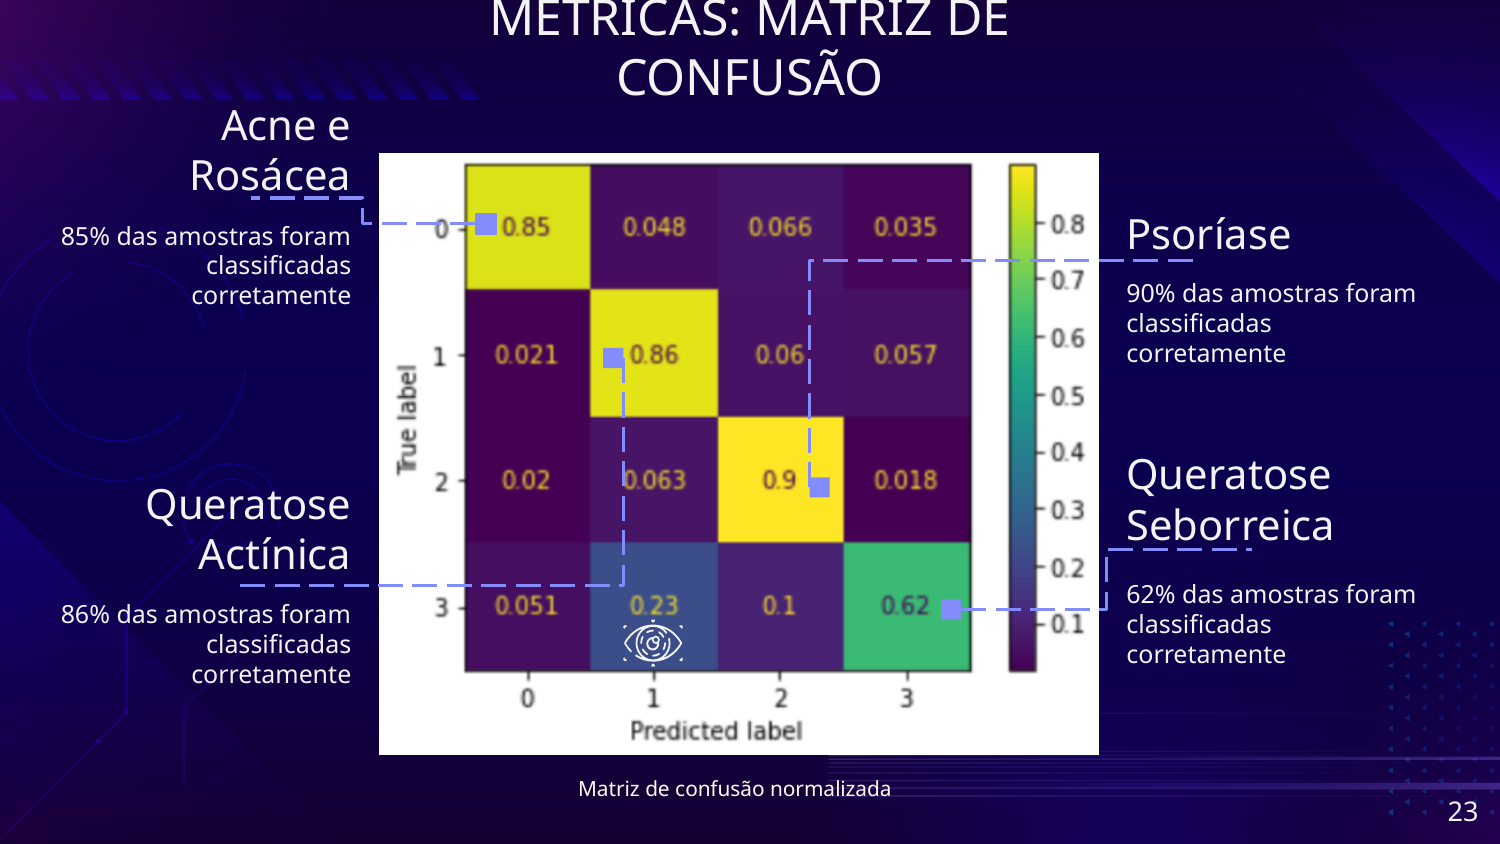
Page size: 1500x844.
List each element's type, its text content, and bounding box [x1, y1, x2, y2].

picture [0, 0, 1500, 844]
title MÉTRICAS: MATRIZ DE CONFUSÃO [402, 15, 1098, 121]
title Queratose Seborreica [1111, 457, 1421, 564]
subtitle 62% das amostras foram classificadas corretamente [1111, 563, 1453, 746]
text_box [829, 259, 1194, 488]
subtitle 90% das amostras foram classificadas corretamente [1198, 262, 1453, 446]
slide_number ‹#› [1403, 779, 1494, 844]
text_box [961, 549, 1252, 610]
text_box Matriz de confusão normalizada [396, 765, 1074, 814]
title Psoríase [1111, 167, 1421, 274]
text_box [239, 357, 604, 586]
subtitle 85% das amostras foram classificadas corretamente [24, 204, 367, 388]
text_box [250, 197, 476, 225]
subtitle 86% das amostras foram classificadas corretamente [24, 583, 367, 767]
title Queratose Actínica [57, 487, 242, 594]
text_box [623, 619, 684, 667]
title Acne e Rosácea [57, 108, 367, 214]
